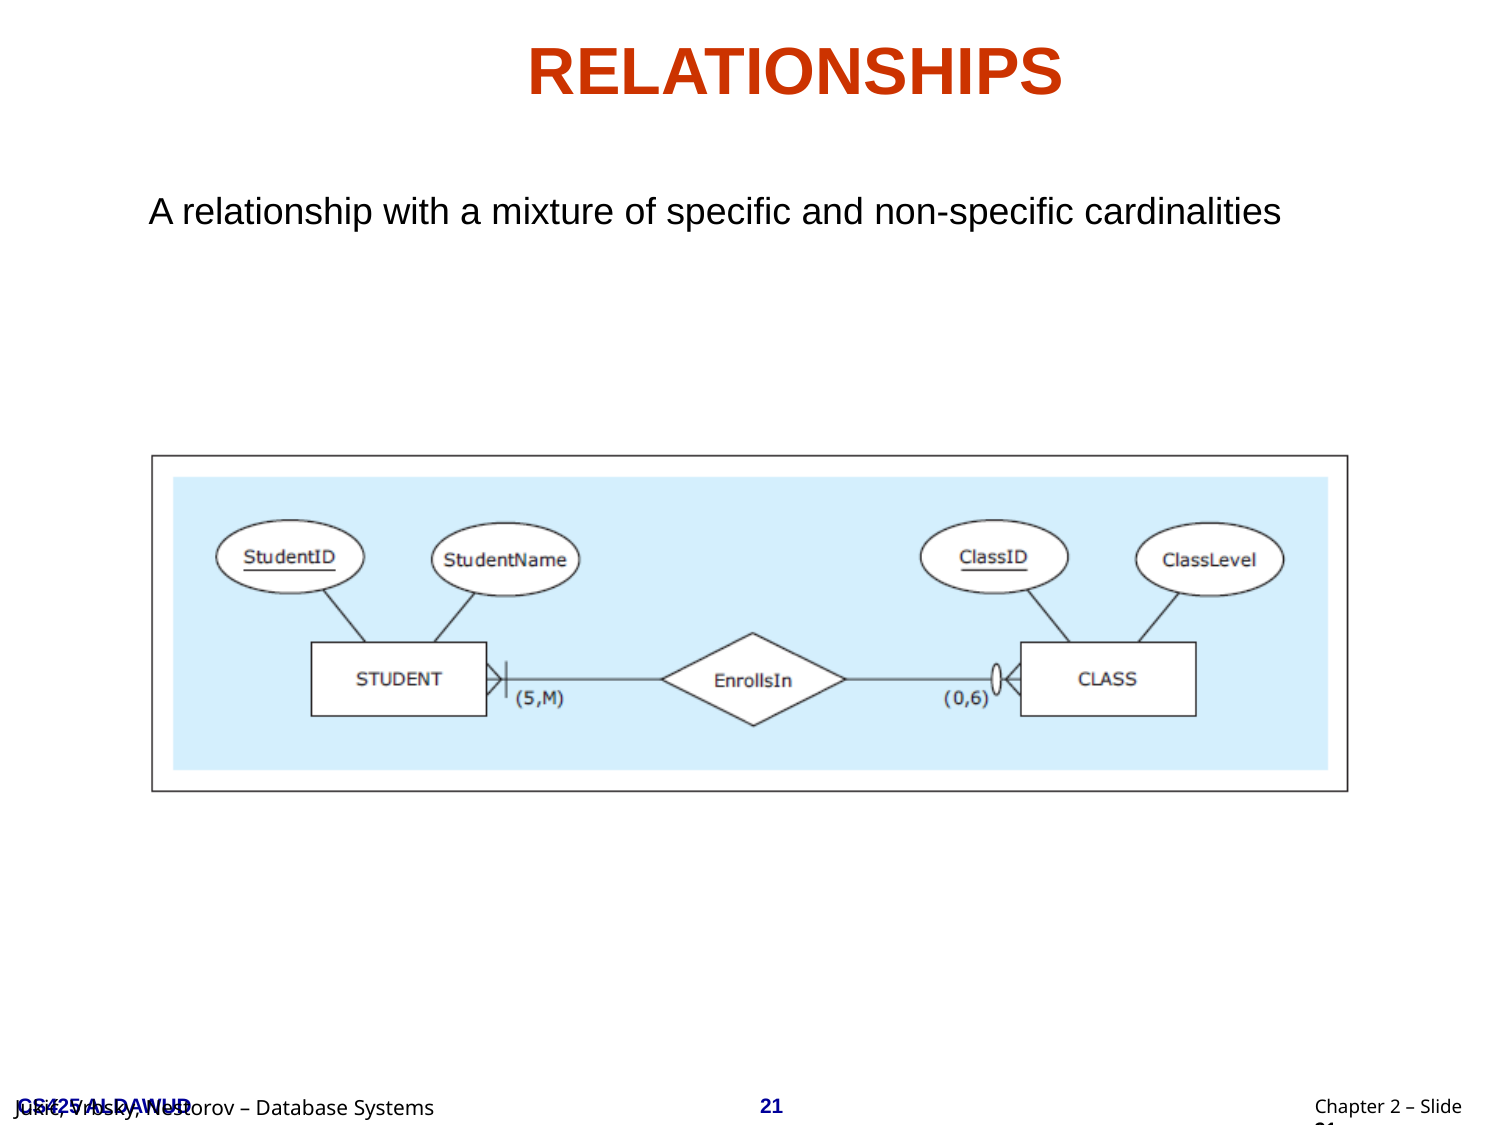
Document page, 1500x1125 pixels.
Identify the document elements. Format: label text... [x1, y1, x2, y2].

title RELATIONSHIPS [133, 14, 1459, 116]
list A relationship with a mixture of specific and non-specific cardinalities [133, 179, 1391, 984]
picture [149, 449, 1358, 798]
slide_number Chapter 2 – Slide 21 [1299, 1087, 1500, 1125]
footer Jukić, Vrbsky, Nestorov – Database Systems [0, 1087, 625, 1125]
